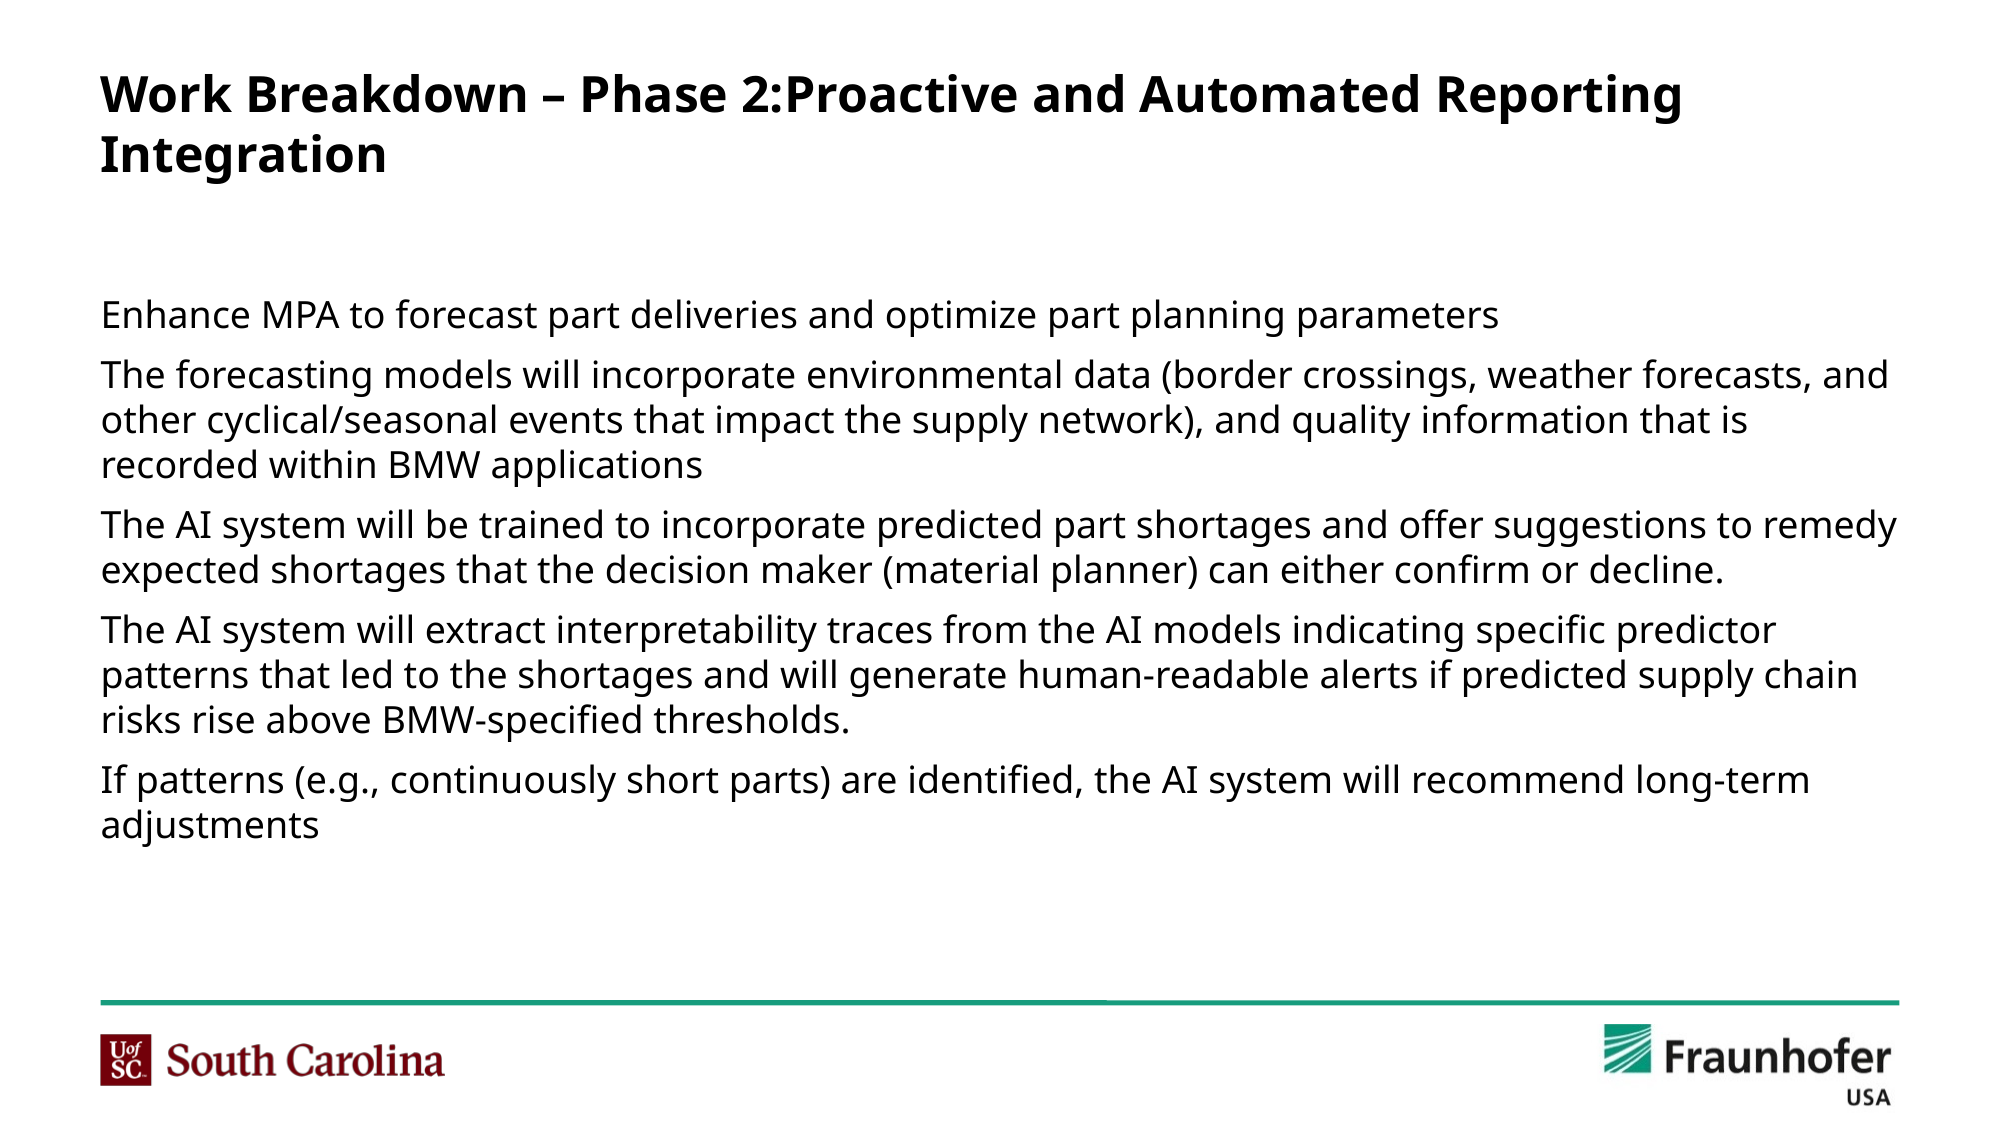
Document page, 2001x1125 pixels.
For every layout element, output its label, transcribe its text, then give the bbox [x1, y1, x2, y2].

list Enhance MPA to forecast part deliveries and optimize part planning parameters The forecasting models will incorporate environmental data (border crossings, weather forecasts, and other cyclical/seasonal events that impact the supply network), and quality information that is recorded within BMW applications The AI system will be trained to incorporate predicted part shortages and offer suggestions to remedy expected shortages that the decision maker (material planner) can either confirm or decline. The AI system will extract interpretability traces from the AI models indicating specific predictor patterns that led to the shortages and will generate human-readable alerts if predicted supply chain risks rise above BMW-specified thresholds. If patterns (e.g., continuously short parts) are identified, the AI system will recommend long-term adjustments [100, 290, 1900, 963]
picture [100, 1034, 445, 1086]
picture [1583, 1024, 1917, 1113]
title Work Breakdown – Phase 2:Proactive and Automated Reporting Integration [100, 62, 1900, 213]
